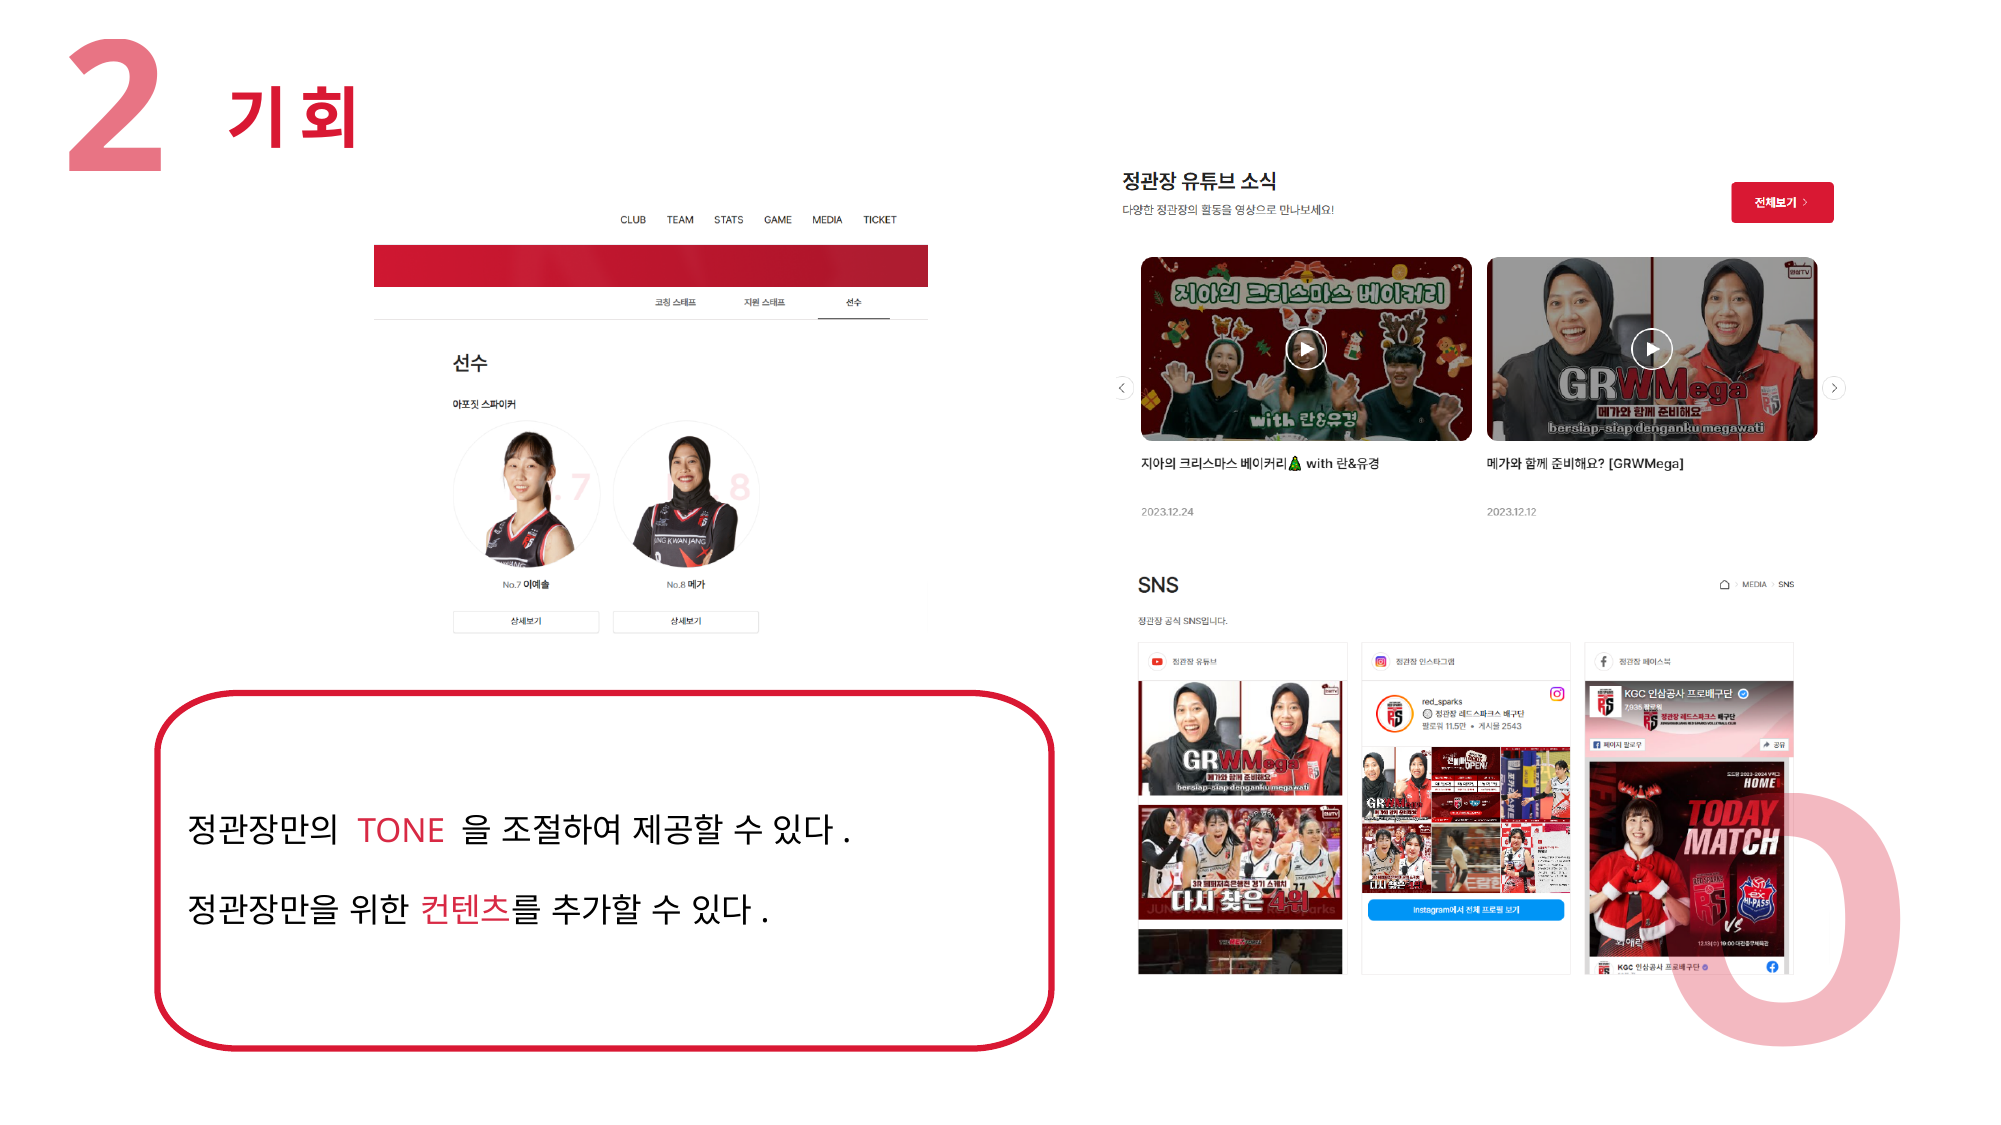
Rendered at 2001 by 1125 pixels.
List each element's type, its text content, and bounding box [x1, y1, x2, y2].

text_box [157, 692, 1052, 1049]
picture [374, 194, 928, 646]
text_box 기회 [242, 46, 388, 195]
text_box O [1630, 690, 1950, 1121]
text_box 2 [47, 0, 242, 216]
picture [1116, 559, 1830, 979]
picture [1116, 154, 1847, 534]
